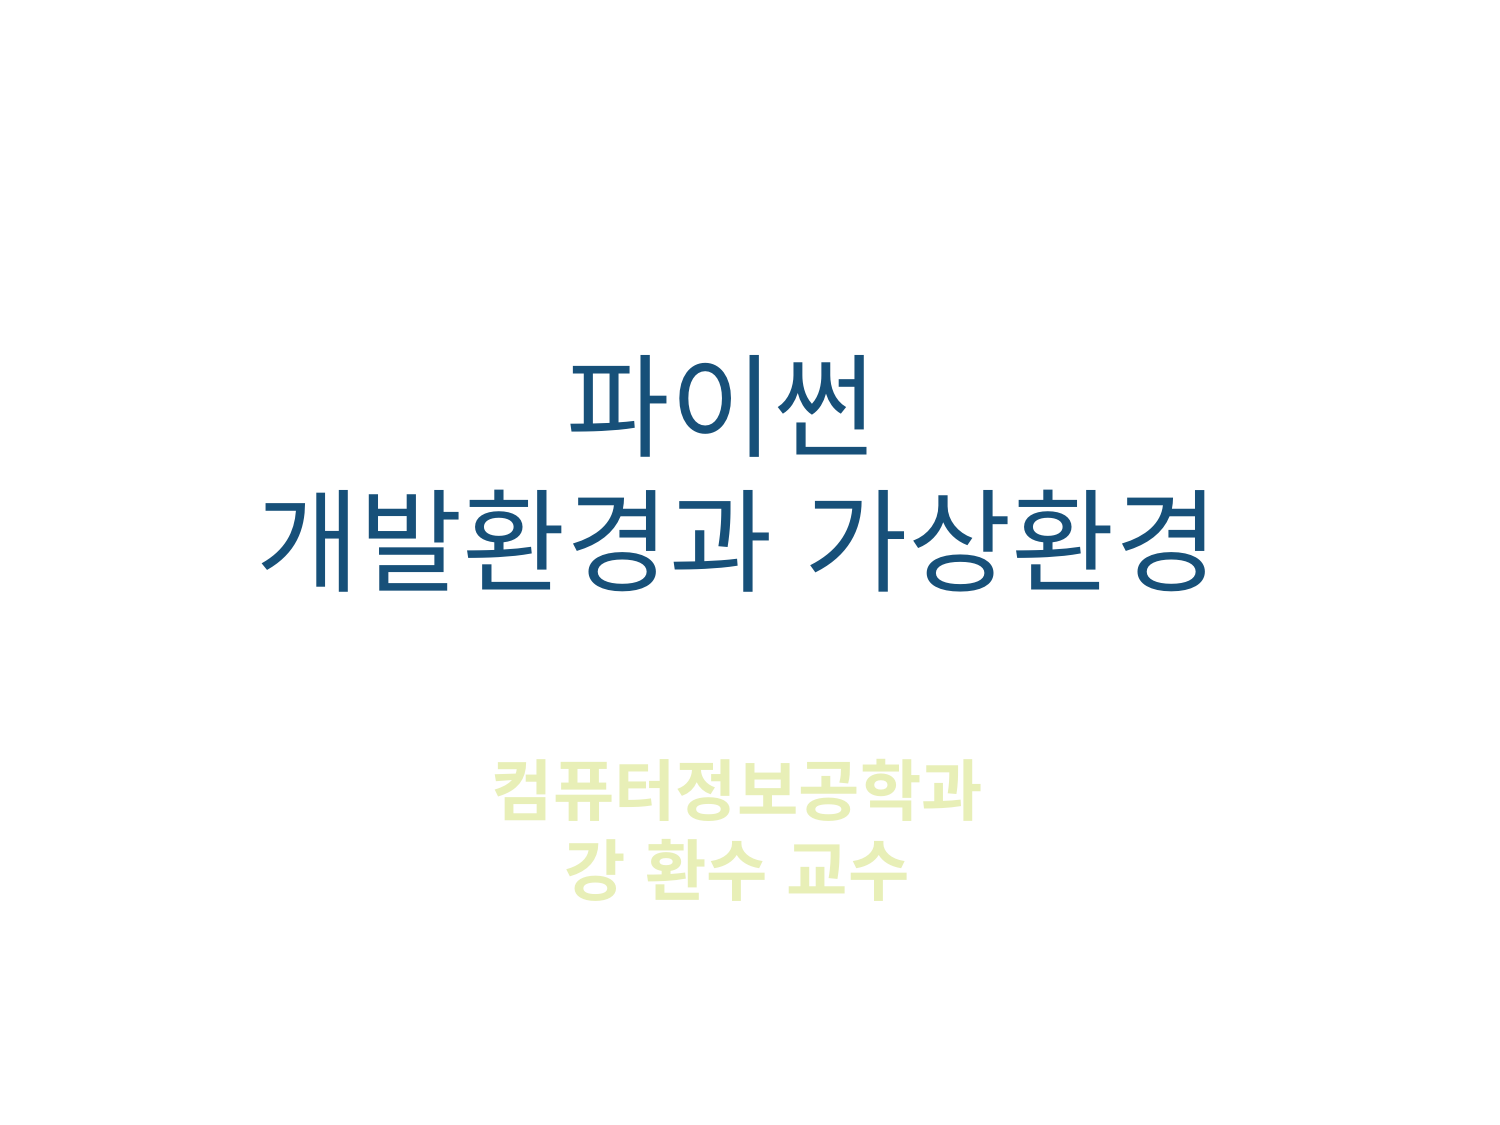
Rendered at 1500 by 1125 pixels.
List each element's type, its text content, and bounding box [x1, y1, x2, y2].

text_box 파이썬 개발환경과 가상환경 [240, 328, 1235, 613]
text_box 컴퓨터정보공학과 강 환수 교수 [476, 741, 999, 917]
